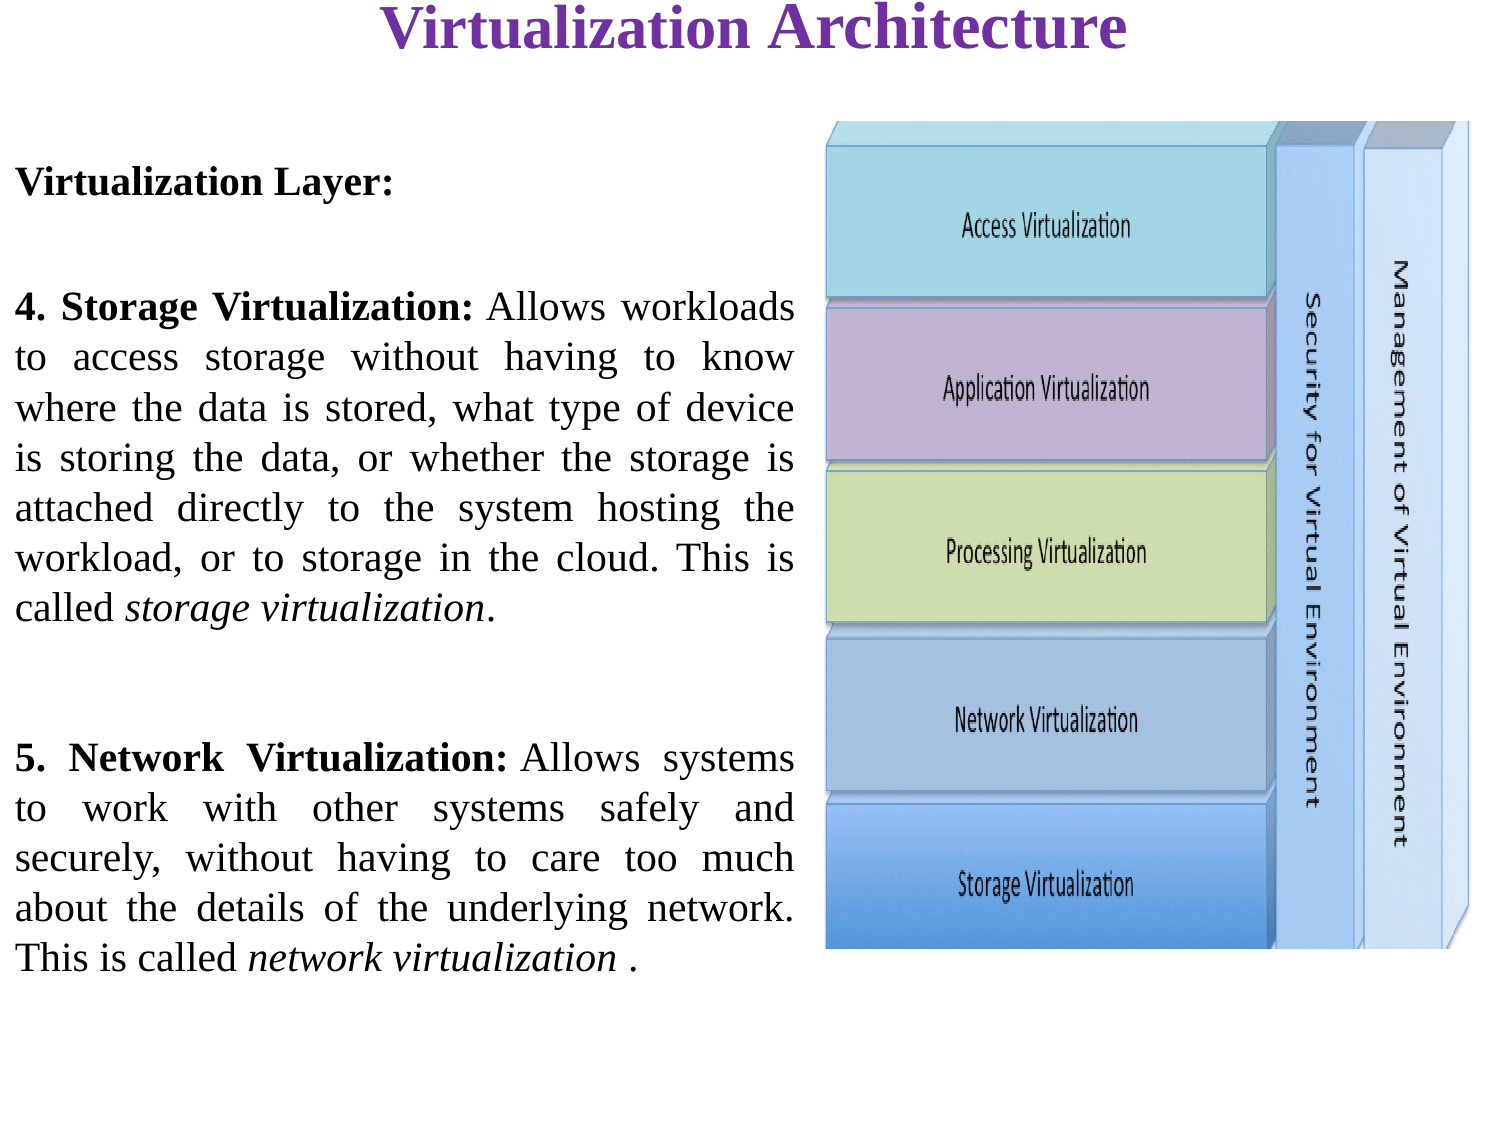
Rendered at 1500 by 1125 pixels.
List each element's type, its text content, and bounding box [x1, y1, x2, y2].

picture [809, 121, 1475, 949]
text_box Virtualization Architecture [145, 0, 1363, 70]
text_box Virtualization Layer: 4. Storage Virtualization: Allows workloads to access storage without having to know where the data is stored, what type of device is storing the data, or whether the storage is attached directly to the system hosting the workload, or to storage in the cloud. This is called storage virtualization. 5. Network Virtualization: Allows systems to work with other systems safely and securely, without having to care too much about the details of the underlying network. This is called network virtualization . [0, 121, 811, 1037]
